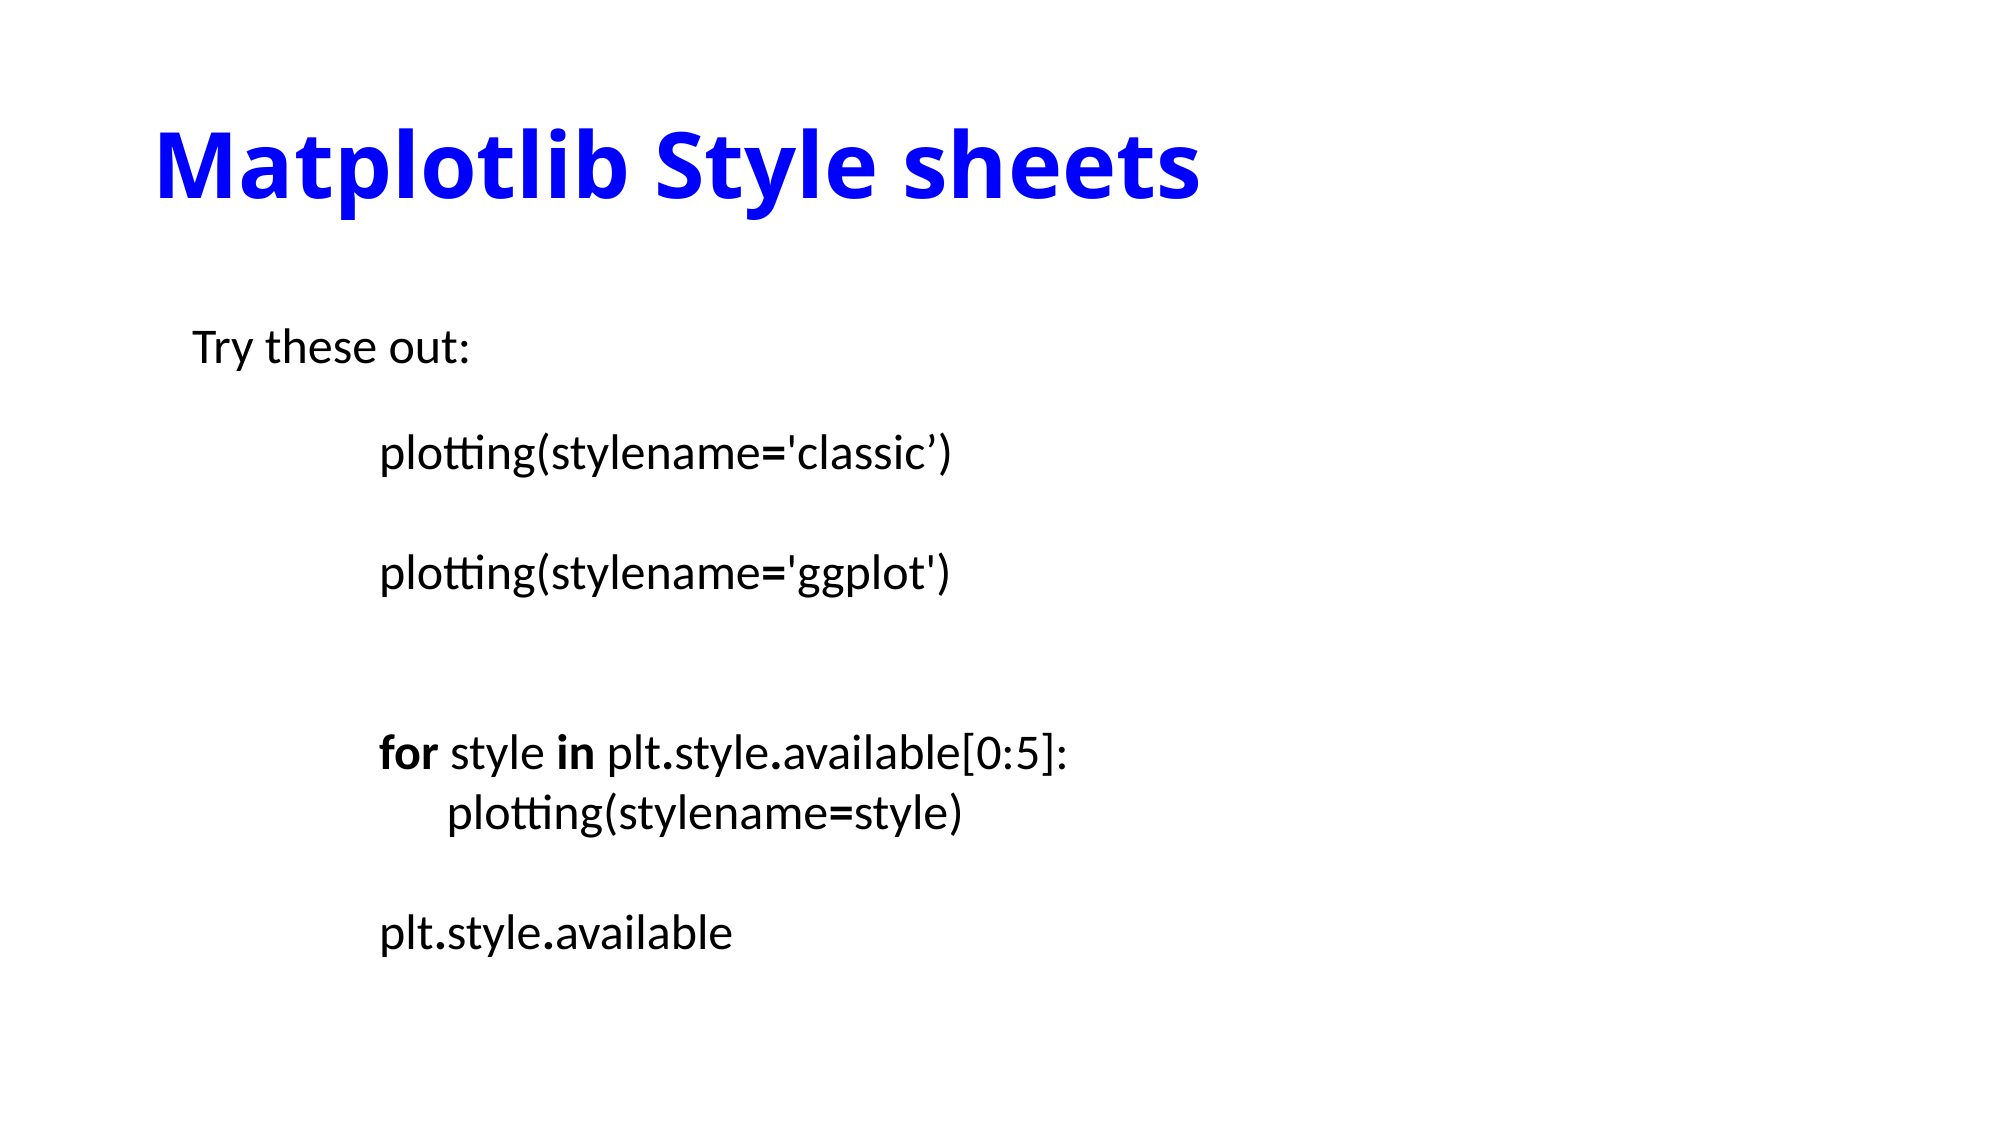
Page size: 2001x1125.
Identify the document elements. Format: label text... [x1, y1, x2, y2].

text_box plotting(stylename='classic’) plotting(stylename='ggplot') for style in plt.style.available[0:5]: plotting(stylename=style) plt.style.available [364, 411, 1366, 1087]
title Matplotlib Style sheets [137, 59, 1863, 278]
text_box Try these out: [177, 306, 498, 382]
